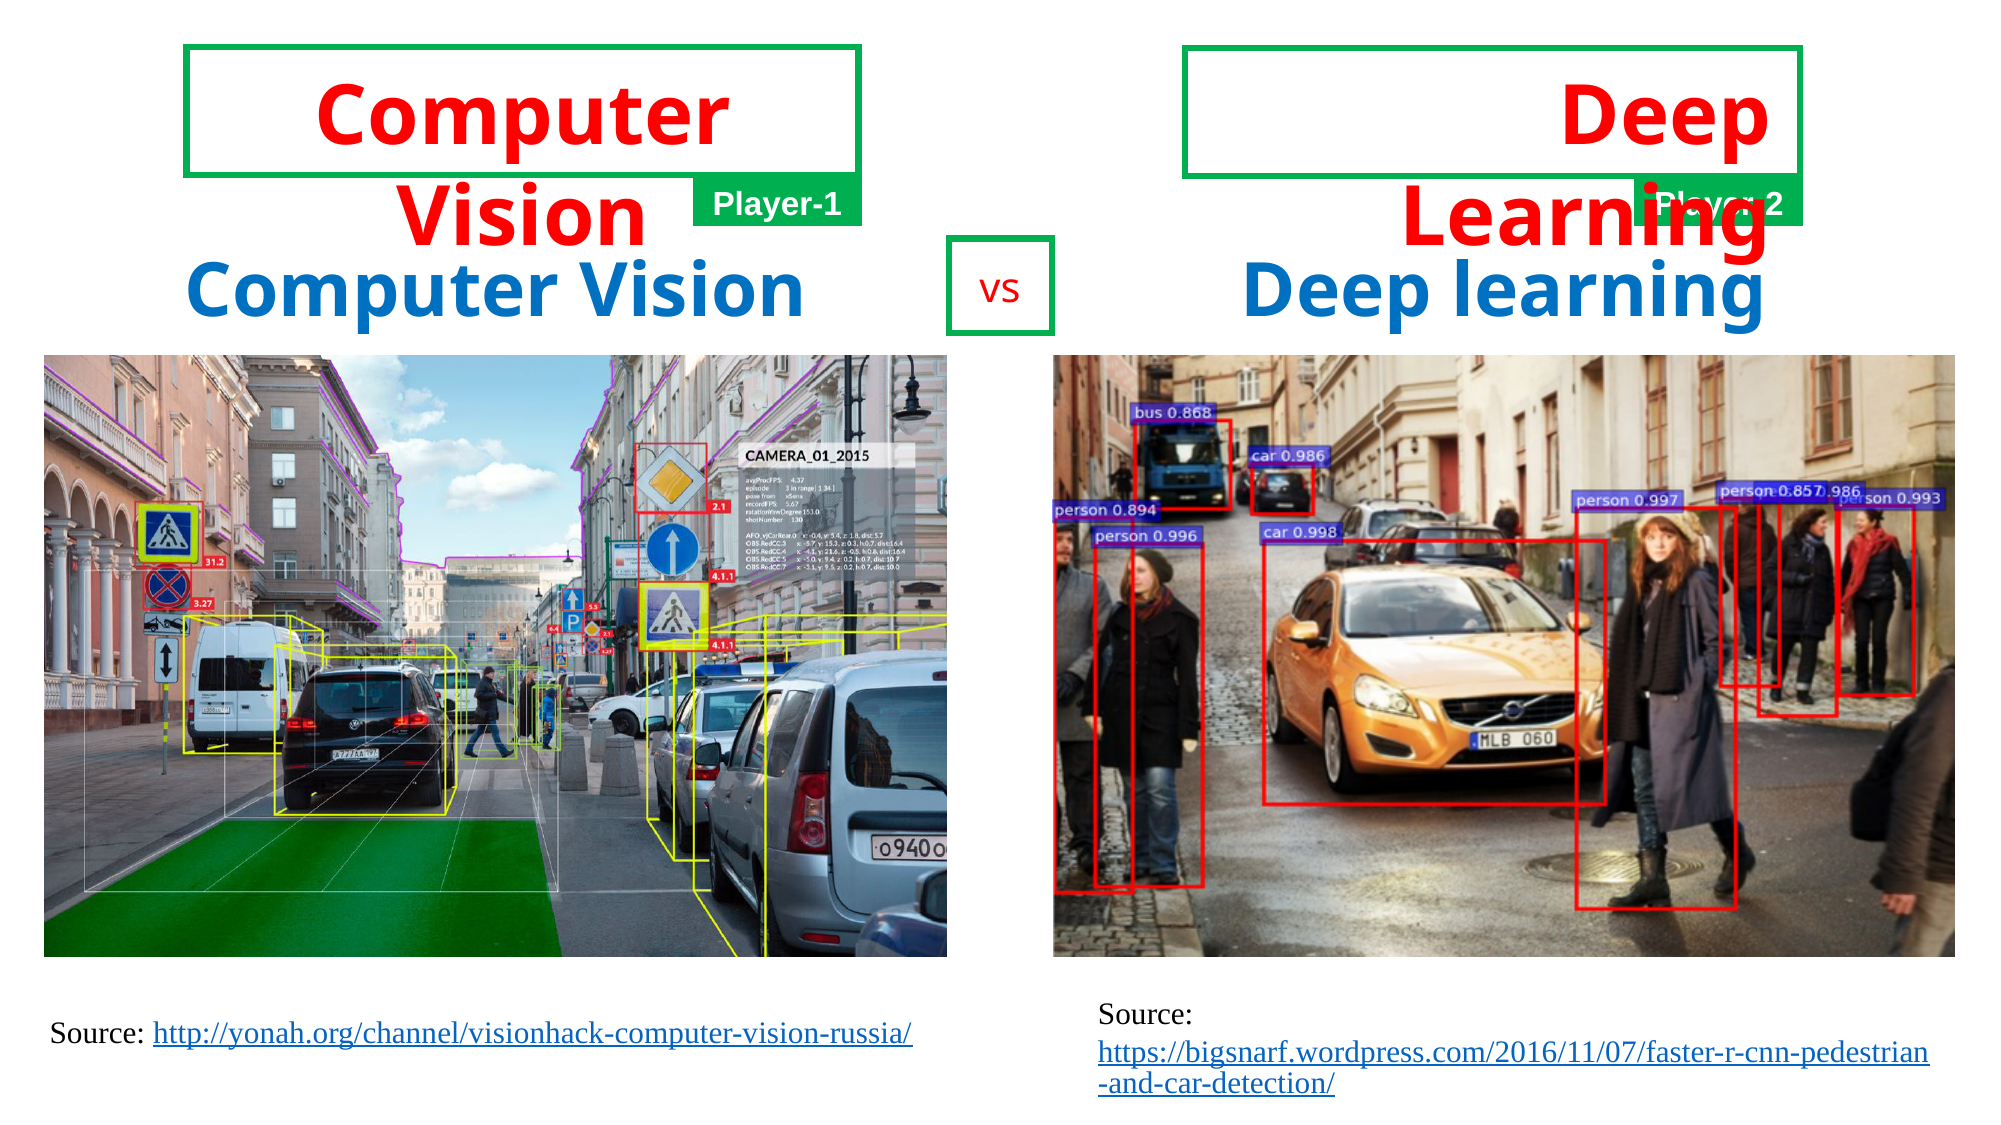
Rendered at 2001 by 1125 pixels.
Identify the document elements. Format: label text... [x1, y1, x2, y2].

text_box Computer Vision [187, 54, 860, 171]
text_box Player-1 [695, 179, 859, 224]
text_box [186, 47, 859, 176]
text_box Deep Learning [1198, 54, 1787, 171]
picture [44, 355, 948, 957]
text_box Player-2 [1637, 179, 1801, 224]
text_box Source: https://bigsnarf.wordpress.com/2016/11/07/faster-r-cnn-pedestrian-and-car-detection/ [1083, 985, 1956, 1077]
text_box Source: http://yonah.org/channel/visionhack-computer-vision-russia/ [34, 1004, 958, 1058]
picture [1052, 355, 1956, 957]
text_box vs [956, 253, 1044, 320]
text_box Computer Vision [87, 233, 905, 340]
text_box [1185, 48, 1801, 177]
text_box Deep learning [1095, 233, 1913, 340]
text_box [948, 238, 1052, 333]
